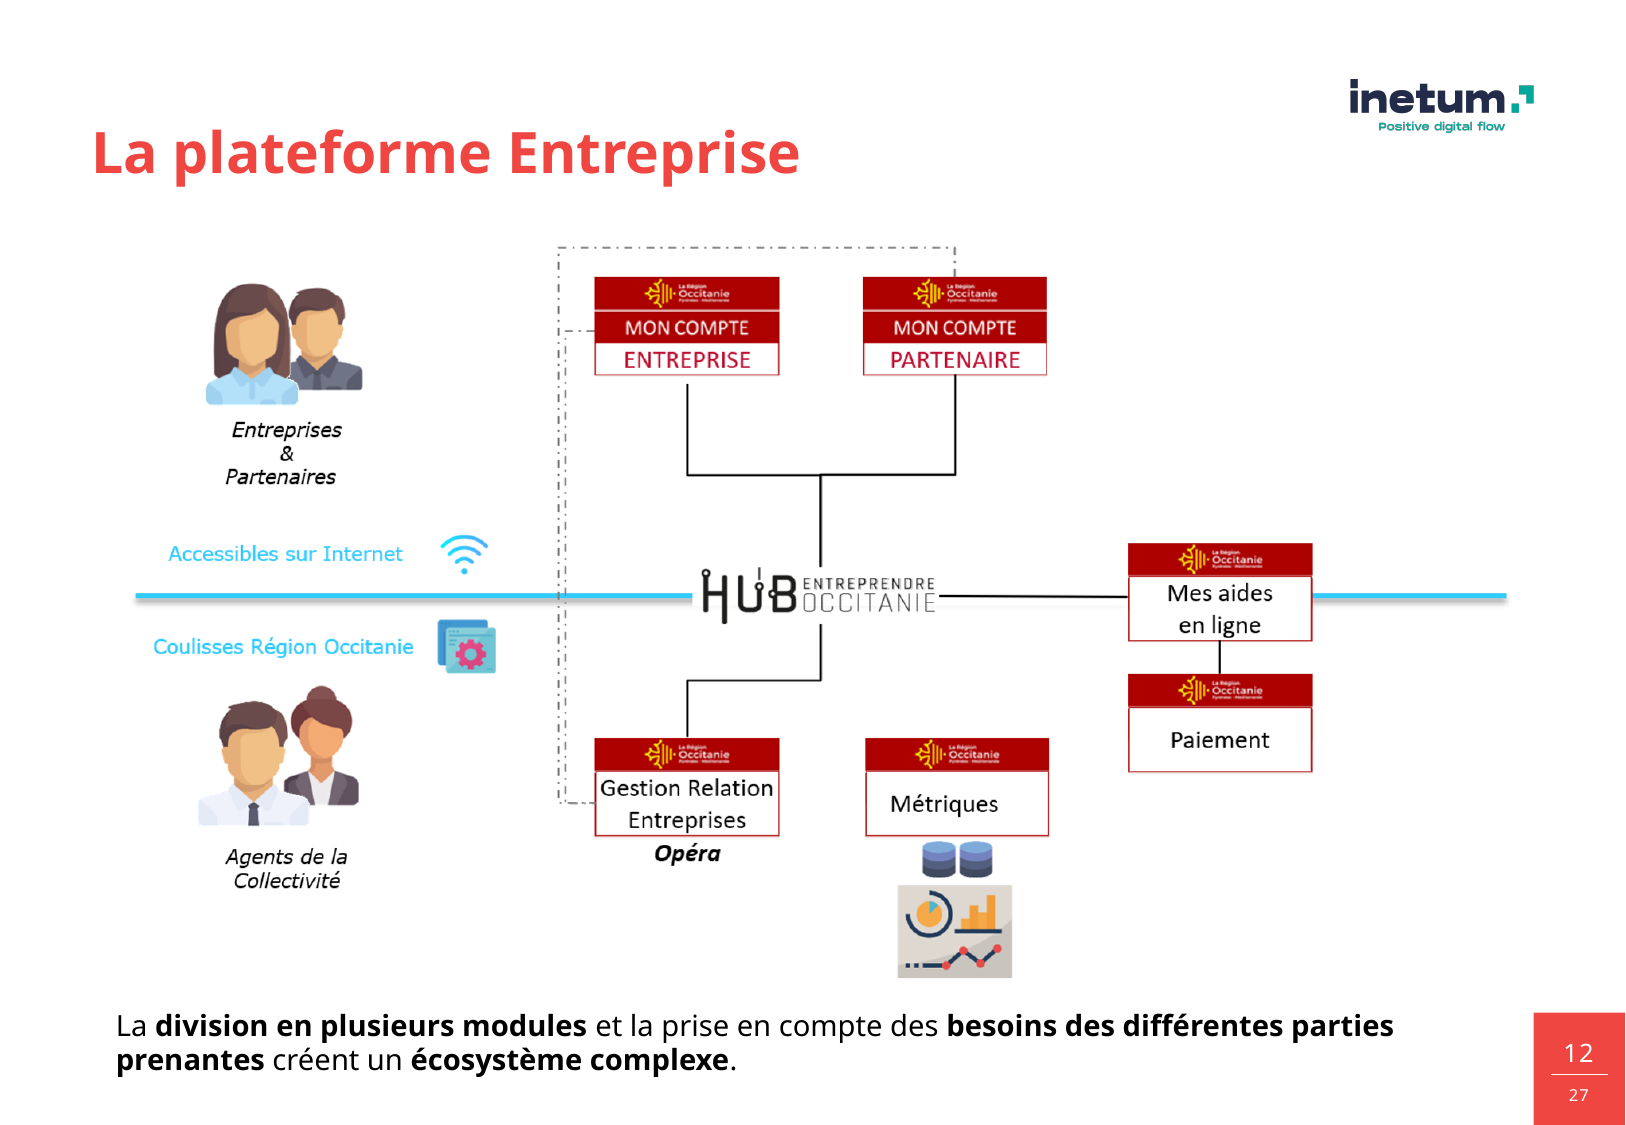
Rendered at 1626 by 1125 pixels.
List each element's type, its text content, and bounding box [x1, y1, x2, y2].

picture [1350, 79, 1534, 133]
text_box La division en plusieurs modules et la prise en compte des besoins des différentes parties prenantes créent un écosystème complexe. [101, 1019, 1420, 1085]
picture [49, 237, 1525, 1011]
title La plateforme Entreprise [90, 114, 1331, 187]
